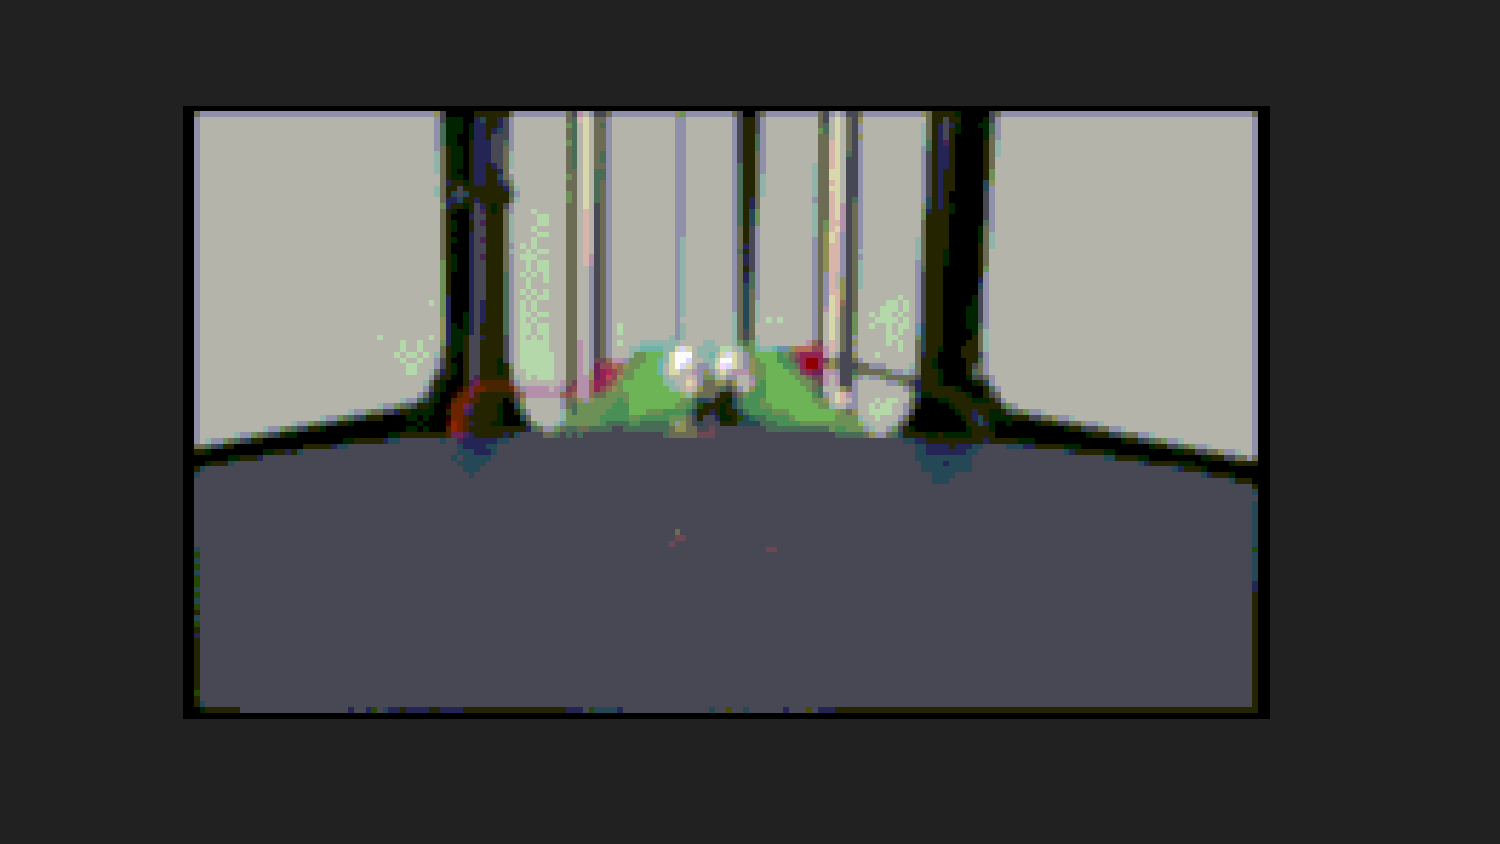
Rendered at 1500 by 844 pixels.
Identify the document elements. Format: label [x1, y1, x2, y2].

picture [183, 106, 1270, 719]
